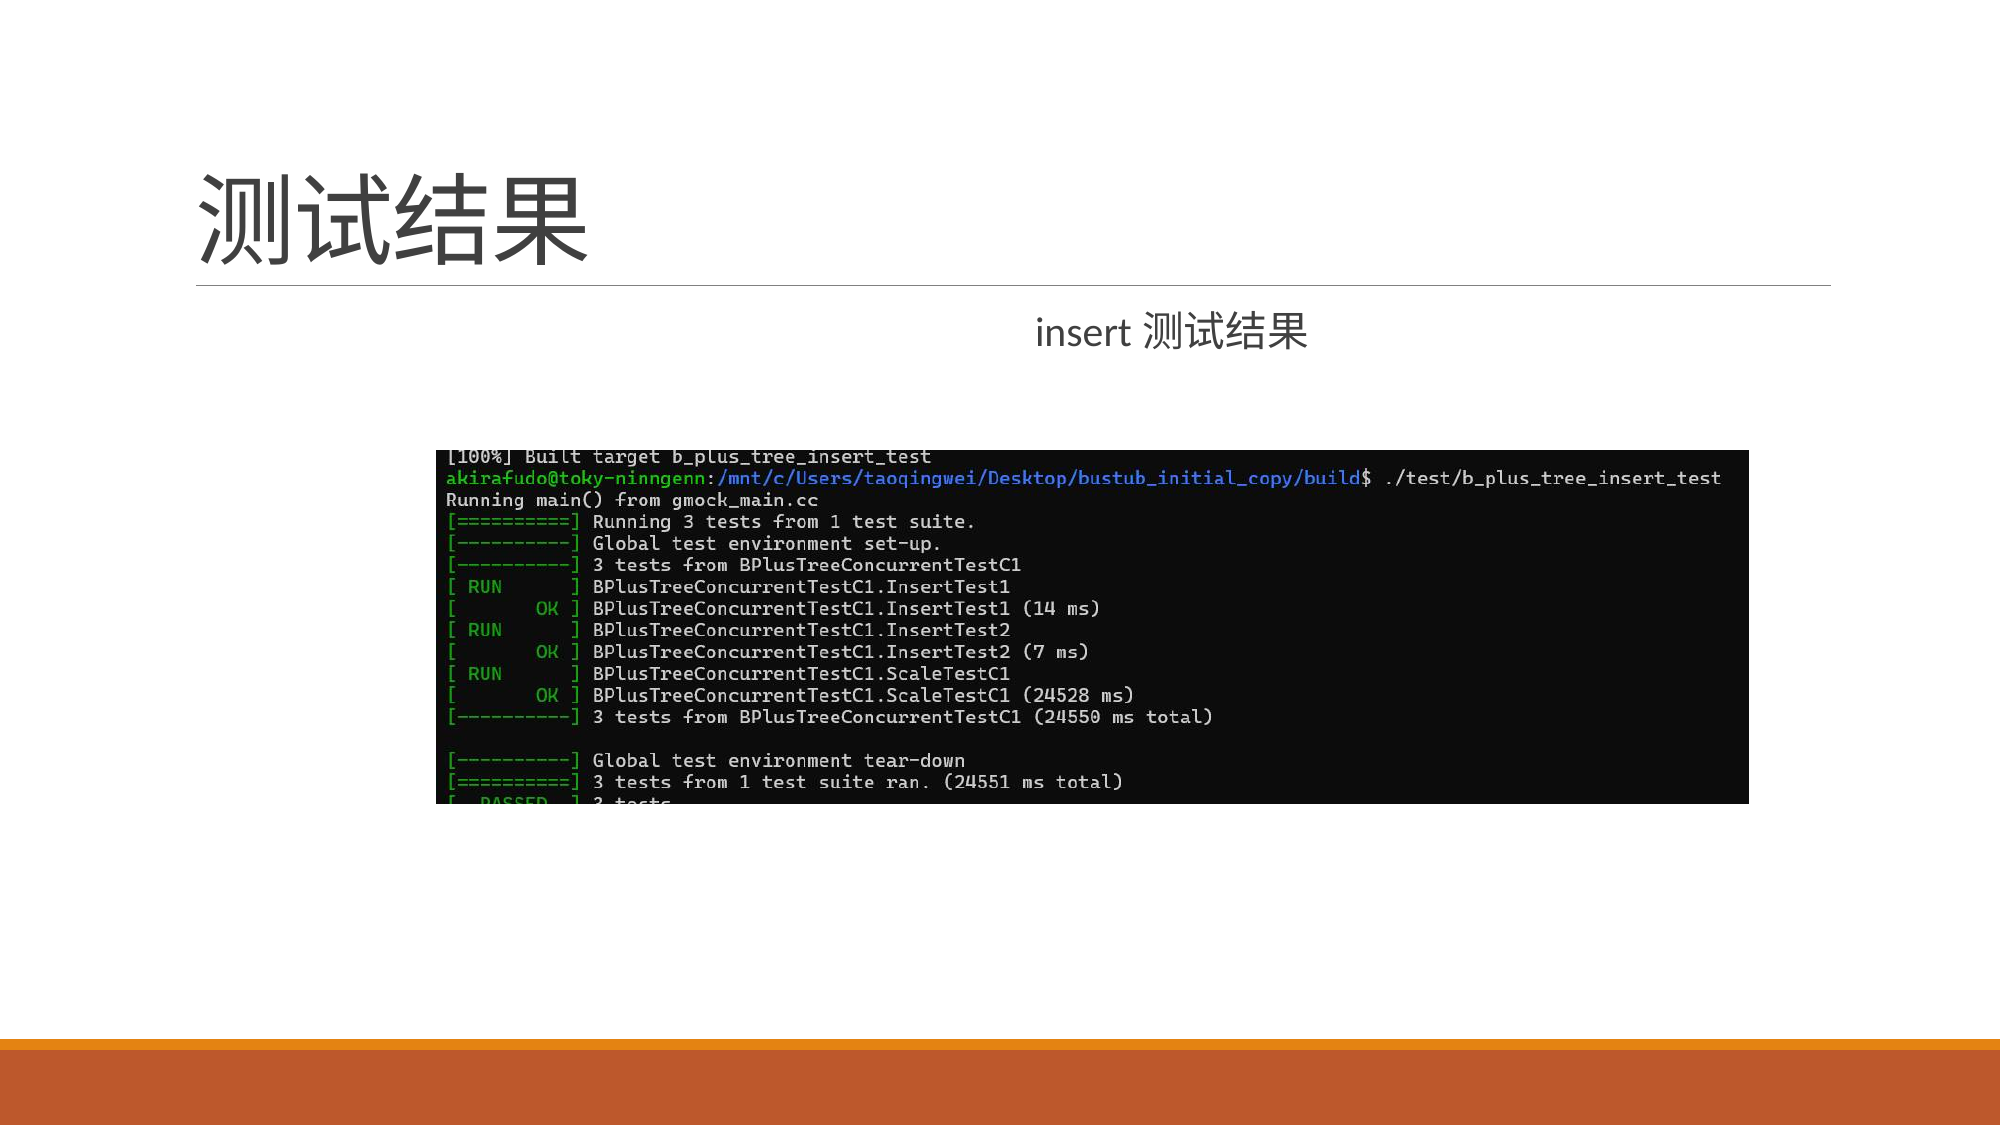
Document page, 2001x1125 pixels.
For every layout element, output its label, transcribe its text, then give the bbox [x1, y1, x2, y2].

list insert测试结果 [1020, 302, 1830, 963]
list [436, 449, 1750, 804]
title 测试结果 [180, 47, 1830, 285]
